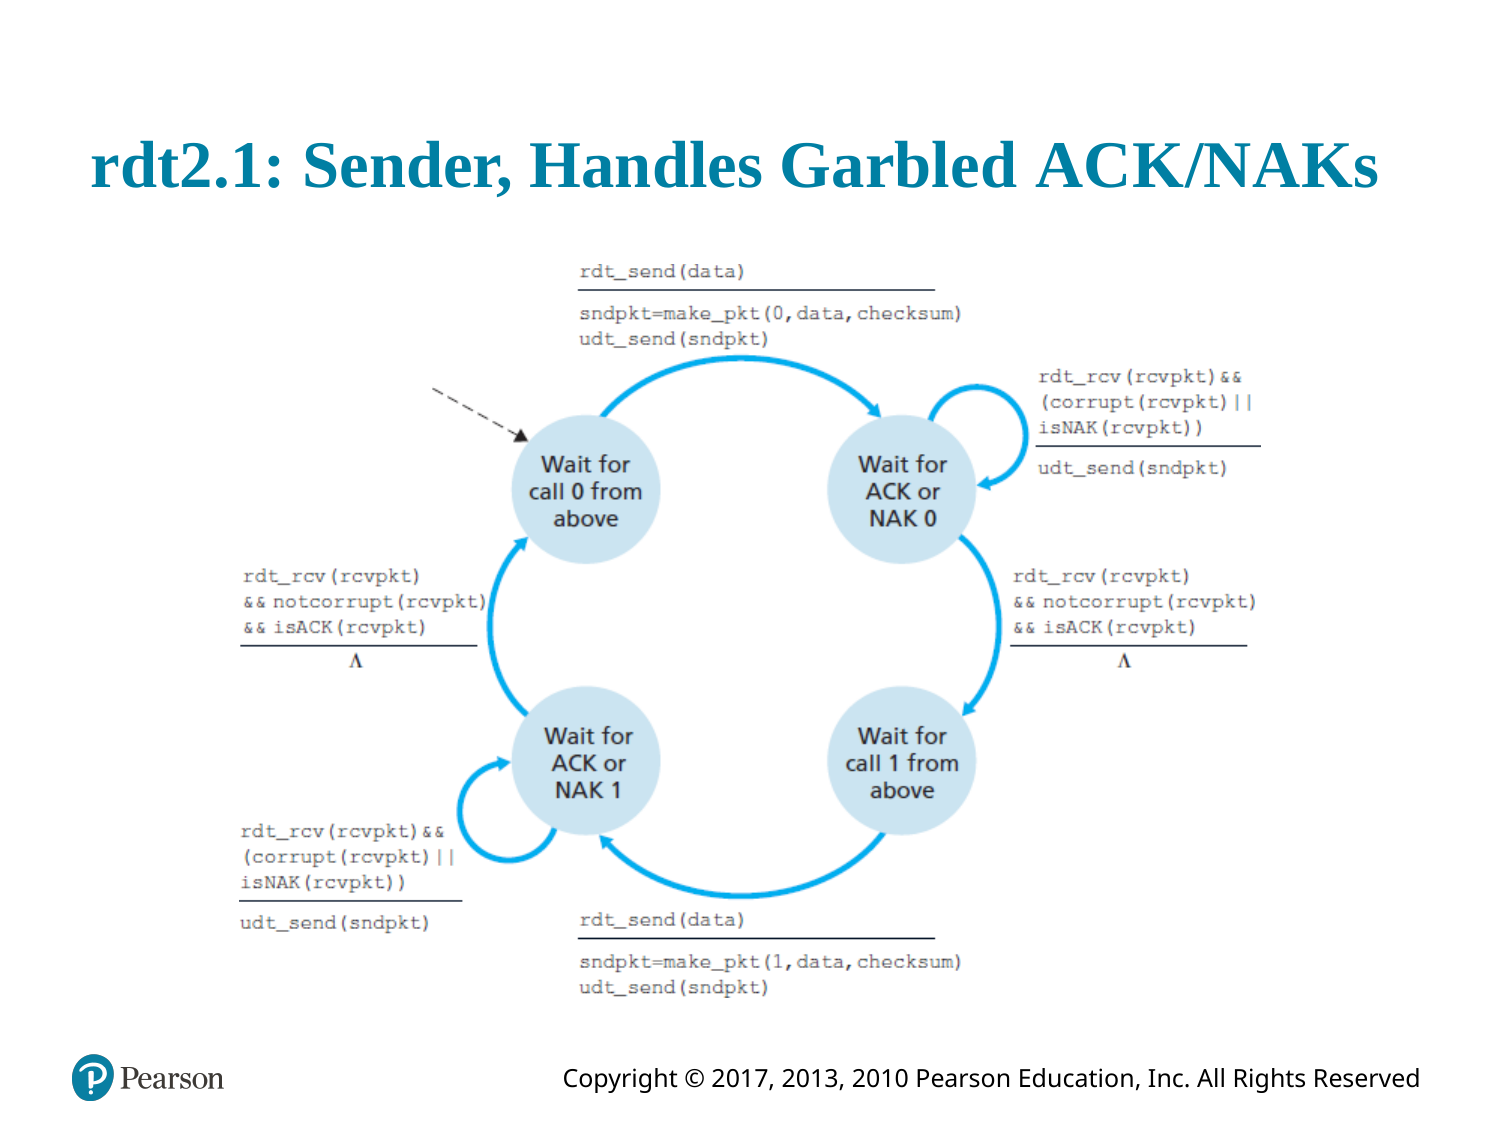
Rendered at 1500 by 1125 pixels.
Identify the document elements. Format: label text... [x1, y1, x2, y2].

picture [98, 1054, 224, 1101]
picture [72, 1087, 83, 1101]
picture [80, 1063, 106, 1088]
picture [238, 263, 1261, 998]
title r d t2.1: Sender, Handles Garbled A C K / N A K s [75, 0, 1425, 216]
picture [72, 1054, 88, 1070]
